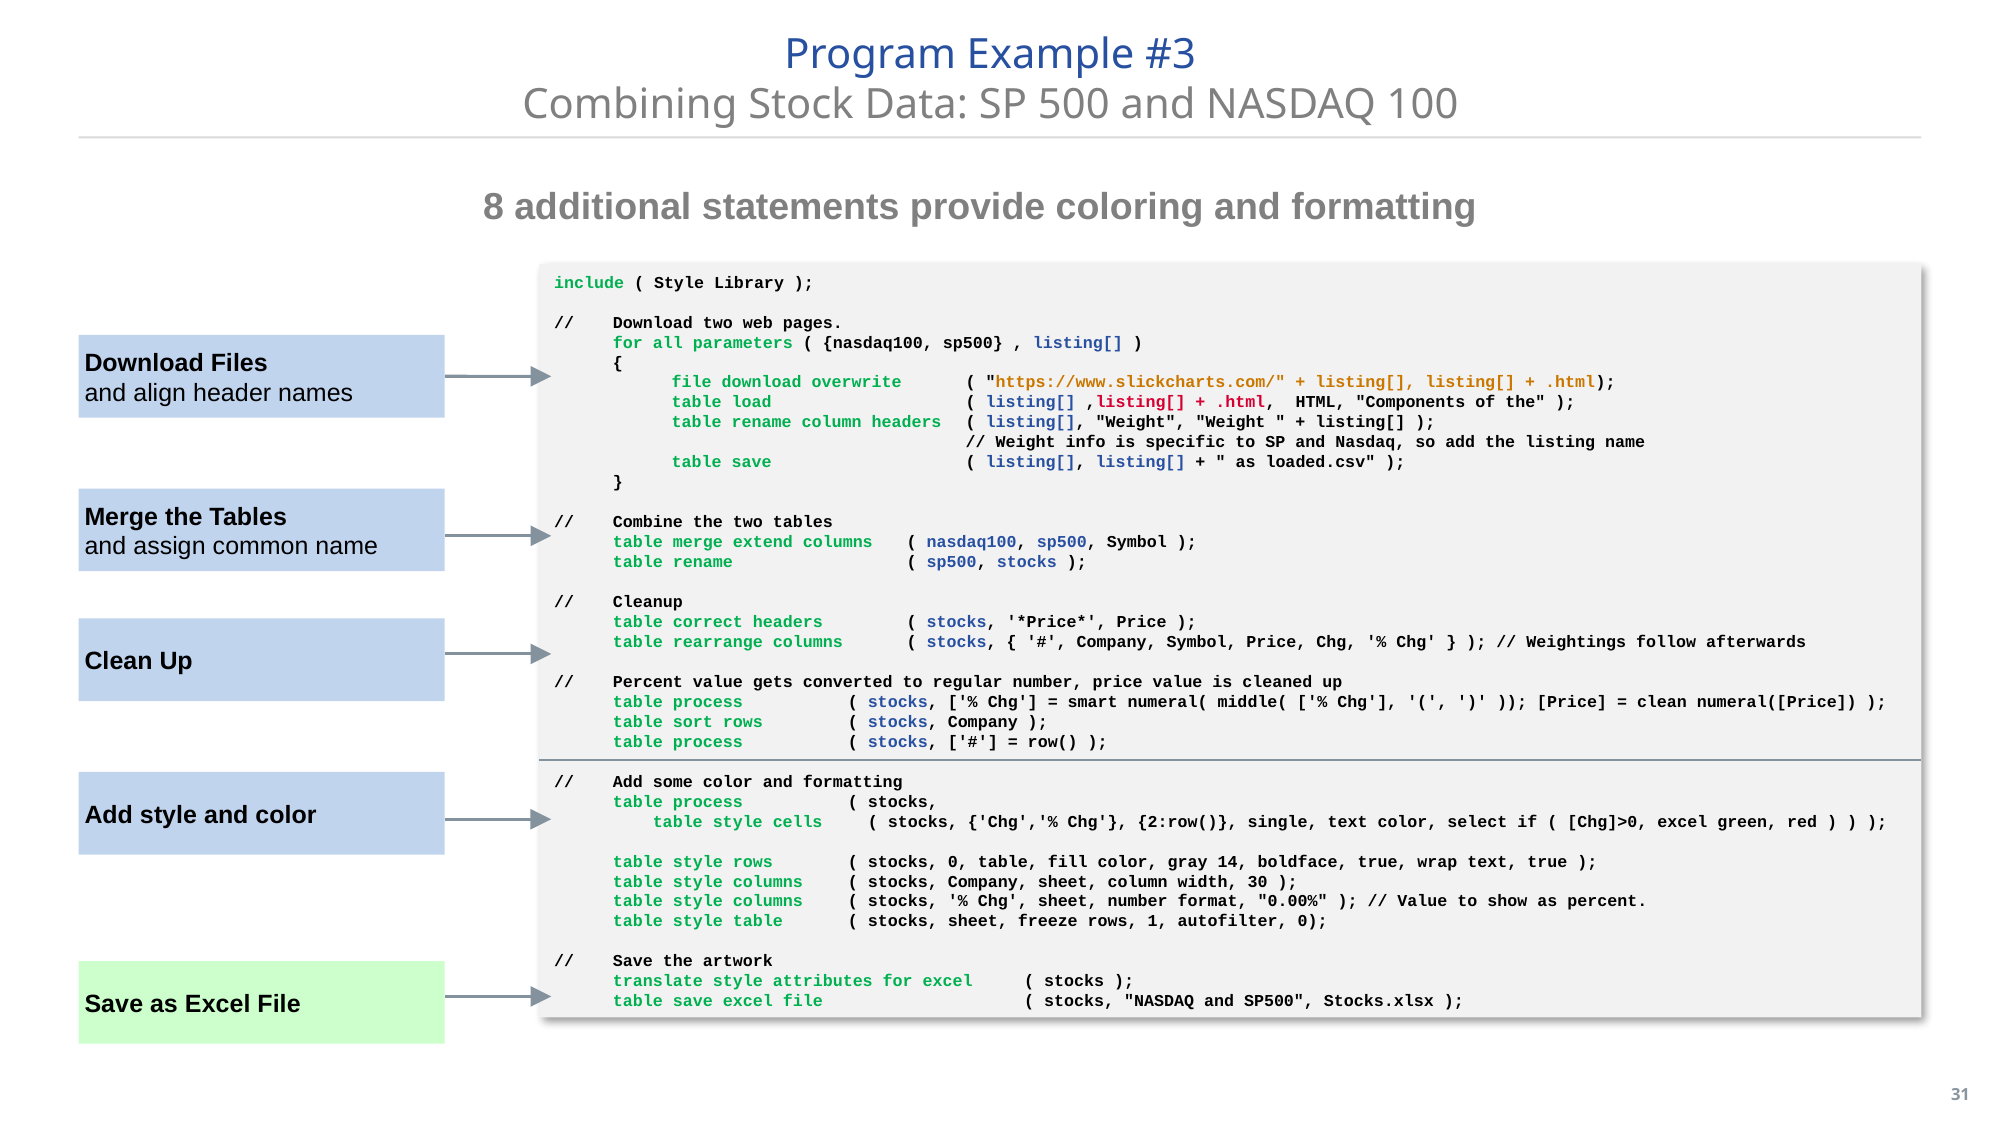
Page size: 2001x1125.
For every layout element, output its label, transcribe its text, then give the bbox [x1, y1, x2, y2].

text_box include ( Style Library ); // Download two web pages. for all parameters ( {nasdaq100, sp500} , listing[] ) { file download overwrite ( "https://www.slickcharts.com/" + listing[], listing[] + .html); table load ( listing[] ,listing[] + .html, HTML, "Components of the" ); table rename column headers ( listing[], "Weight", "Weight " + listing[] ); // Weight info is specific to SP and Nasdaq, so add the listing name table save ( listing[], listing[] + " as loaded.csv" ); } // Combine the two tables table merge extend columns ( nasdaq100, sp500, Symbol ); table rename ( sp500, stocks ); // Cleanup table correct headers ( stocks, '*Price*', Price ); table rearrange columns ( stocks, { '#', Company, Symbol, Price, Chg, '% Chg' } ); // Weightings follow afterwards // Percent value gets converted to regular number, price value is cleaned up table process ( stocks, ['% Chg'] = smart numeral( middle( ['% Chg'], '(', ')' )); [Price] = clean numeral([Price]) ); table sort rows ( stocks, Company ); table process ( stocks, ['#'] = row() ); // Add some color and formatting table process ( stocks, table style cells ( stocks, {'Chg','% Chg'}, {2:row()}, single, text color, select if ( [Chg]>0, excel green, red ) ) ); table style rows ( stocks, 0, table, fill color, gray 14, boldface, true, wrap text, true ); table style columns ( stocks, Company, sheet, column width, 30 ); table style columns ( stocks, '% Chg', sheet, number format, "0.00%" ); // Value to show as percent. table style table ( stocks, sheet, freeze rows, 1, autofilter, 0); // Save the artwork translate style attributes for excel ( stocks ); table save excel file ( stocks, "NASDAQ and SP500", Stocks.xlsx ); [539, 264, 1922, 759]
text_box include ( Style Library ); // Download two web pages. for all parameters ( {nasdaq100, sp500} , listing[] ) { file download overwrite ( "https://www.slickcharts.com/" + listing[], listing[] + .html); table load ( listing[] ,listing[] + .html, HTML, "Components of the" ); table rename column headers ( listing[], "Weight", "Weight " + listing[] ); // Weight info is specific to SP and Nasdaq, so add the listing name table save ( listing[], listing[] + " as loaded.csv" ); } // Combine the two tables table merge extend columns ( nasdaq100, sp500, Symbol ); table rename ( sp500, stocks ); // Cleanup table correct headers ( stocks, '*Price*', Price ); table rearrange columns ( stocks, { '#', Company, Symbol, Price, Chg, '% Chg' } ); // Weightings follow afterwards // Percent value gets converted to regular number, price value is cleaned up table process ( stocks, ['% Chg'] = smart numeral( middle( ['% Chg'], '(', ')' )); [Price] = clean numeral([Price]) ); table sort rows ( stocks, Company ); table process ( stocks, ['#'] = row() ); // Add some color and formatting table process ( stocks, table style cells ( stocks, {'Chg','% Chg'}, {2:row()}, single, text color, select if ( [Chg]>0, excel green, red ) ) ); table style rows ( stocks, 0, table, fill color, gray 14, boldface, true, wrap text, true ); table style columns ( stocks, Company, sheet, column width, 30 ); table style columns ( stocks, '% Chg', sheet, number format, "0.00%" ); // Value to show as percent. table style table ( stocks, sheet, freeze rows, 1, autofilter, 0); // Save the artwork translate style attributes for excel ( stocks ); table save excel file ( stocks, "NASDAQ and SP500", Stocks.xlsx ); [539, 764, 1922, 1018]
text_box Clean Up [77, 616, 447, 703]
text_box Download Files and align header names [77, 333, 447, 420]
text_box 8 additional statements provide coloring and formatting [468, 174, 1567, 235]
title Program Example #3 Combining Stock Data: SP 500 and NASDAQ 100 [76, 19, 1920, 138]
text_box Merge the Tables and assign common name [77, 486, 447, 573]
text_box Save as Excel File [77, 959, 447, 1046]
text_box Add style and color [77, 770, 447, 857]
